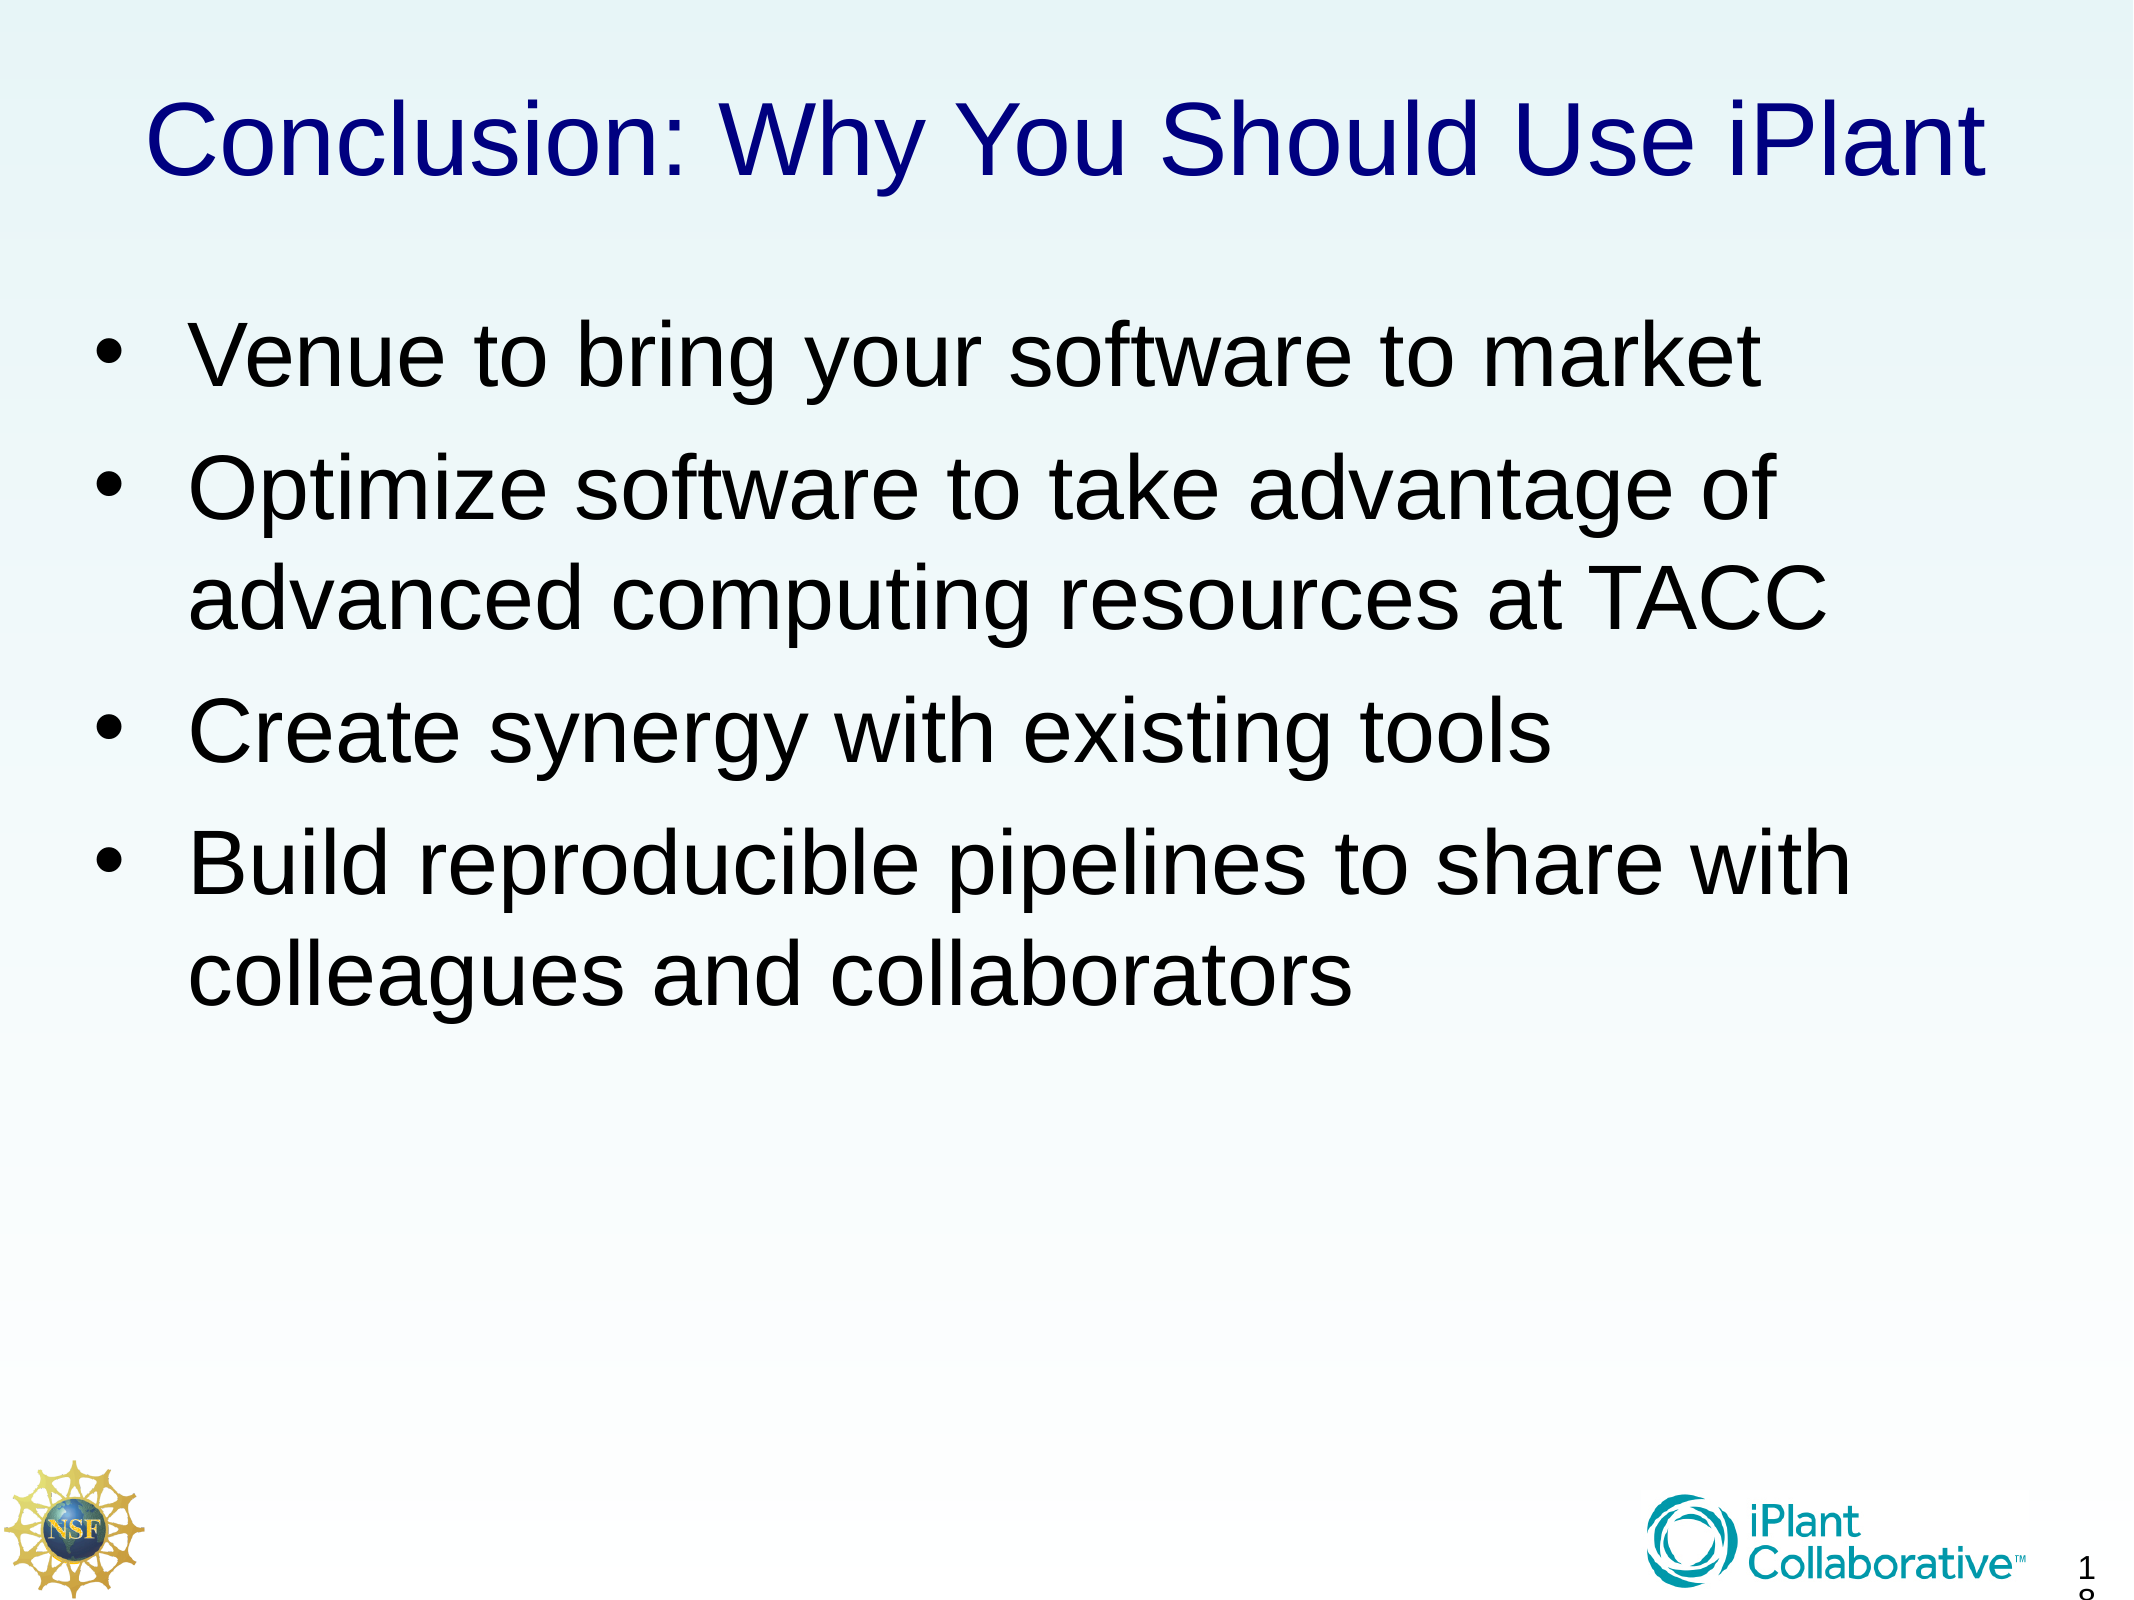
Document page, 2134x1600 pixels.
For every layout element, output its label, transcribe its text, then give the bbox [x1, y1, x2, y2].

text_box Venue to bring your software to market Optimize software to take advantage of advanced computing resources at TACC Create synergy with existing tools Build reproducible pipelines to share with colleagues and collaborators [79, 287, 1999, 1505]
picture [1641, 1490, 2029, 1591]
slide_number 18 [2062, 1538, 2115, 1588]
picture [0, 1455, 151, 1600]
title Conclusion: Why You Should Use iPlant [0, 0, 2134, 269]
